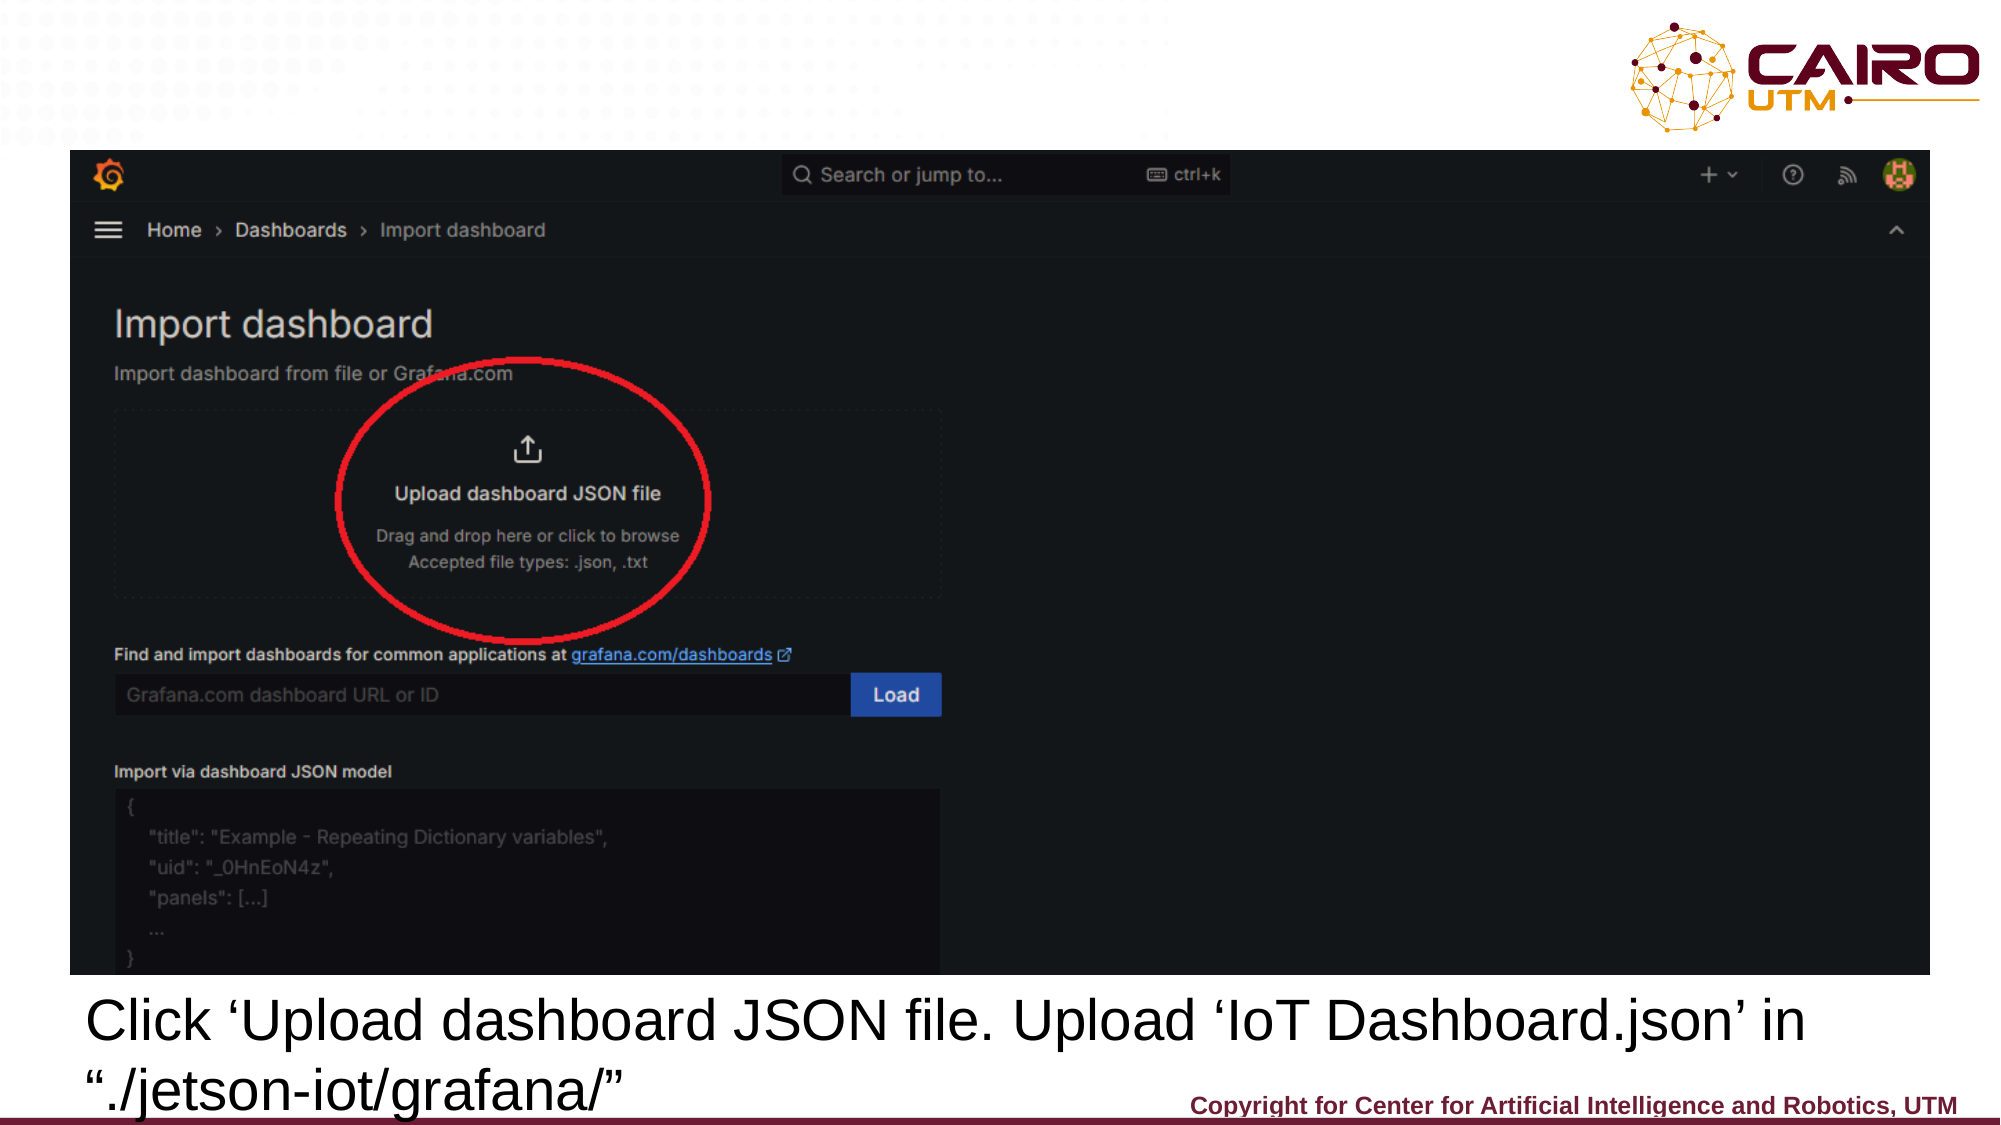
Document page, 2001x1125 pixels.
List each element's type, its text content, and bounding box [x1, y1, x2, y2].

picture [1, 0, 2001, 976]
text_box Click ‘Upload dashboard JSON file. Upload ‘IoT Dashboard.json’ in “./jetson-iot/grafana/” [70, 986, 1930, 1125]
